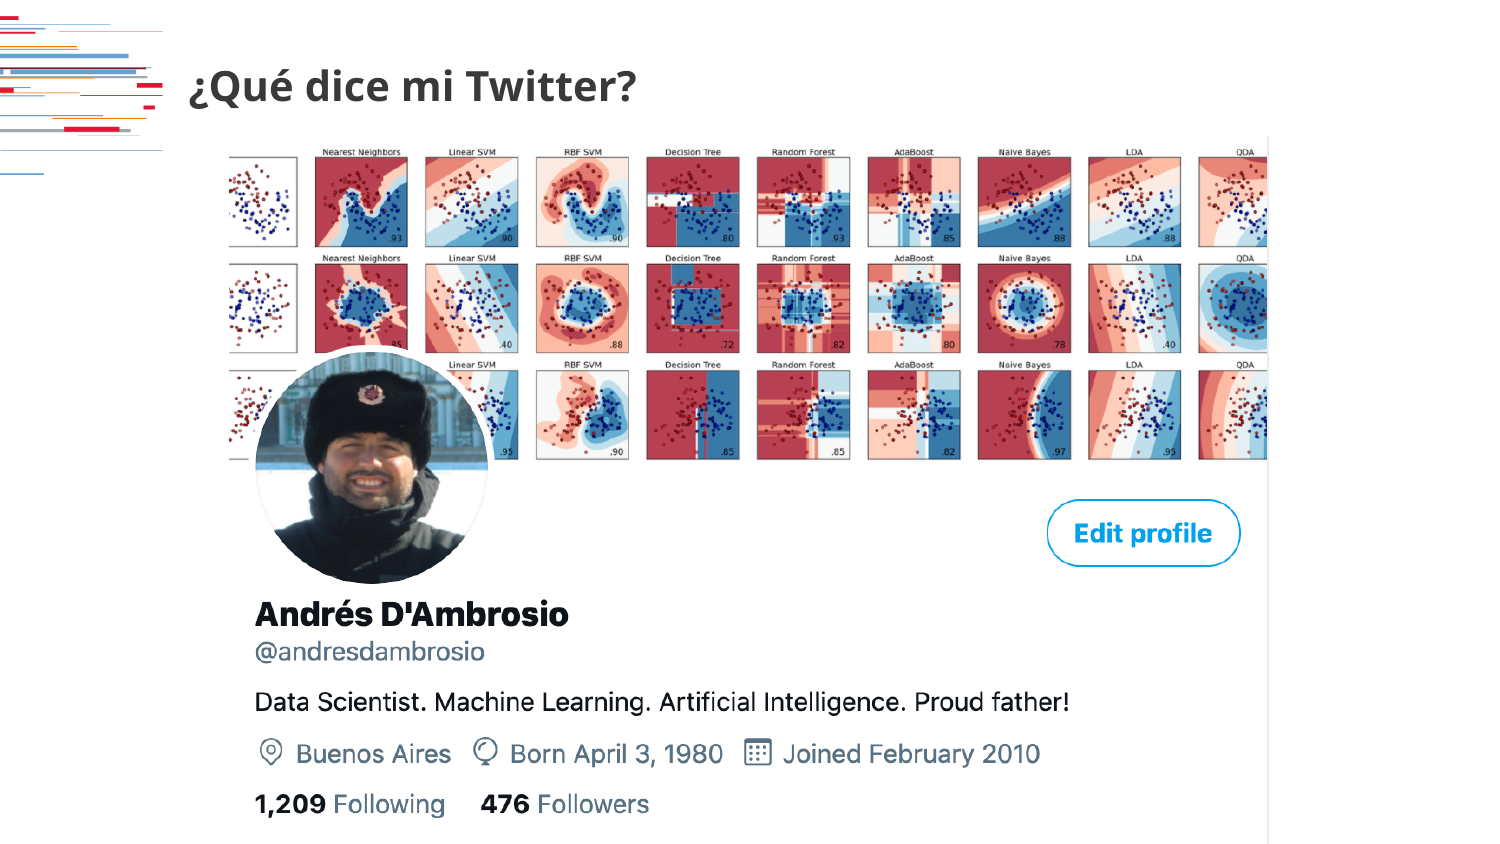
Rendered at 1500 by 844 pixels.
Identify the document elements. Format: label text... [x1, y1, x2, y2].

title ¿Qué dice mi Twitter? [173, 22, 1402, 117]
picture [0, 0, 1500, 844]
